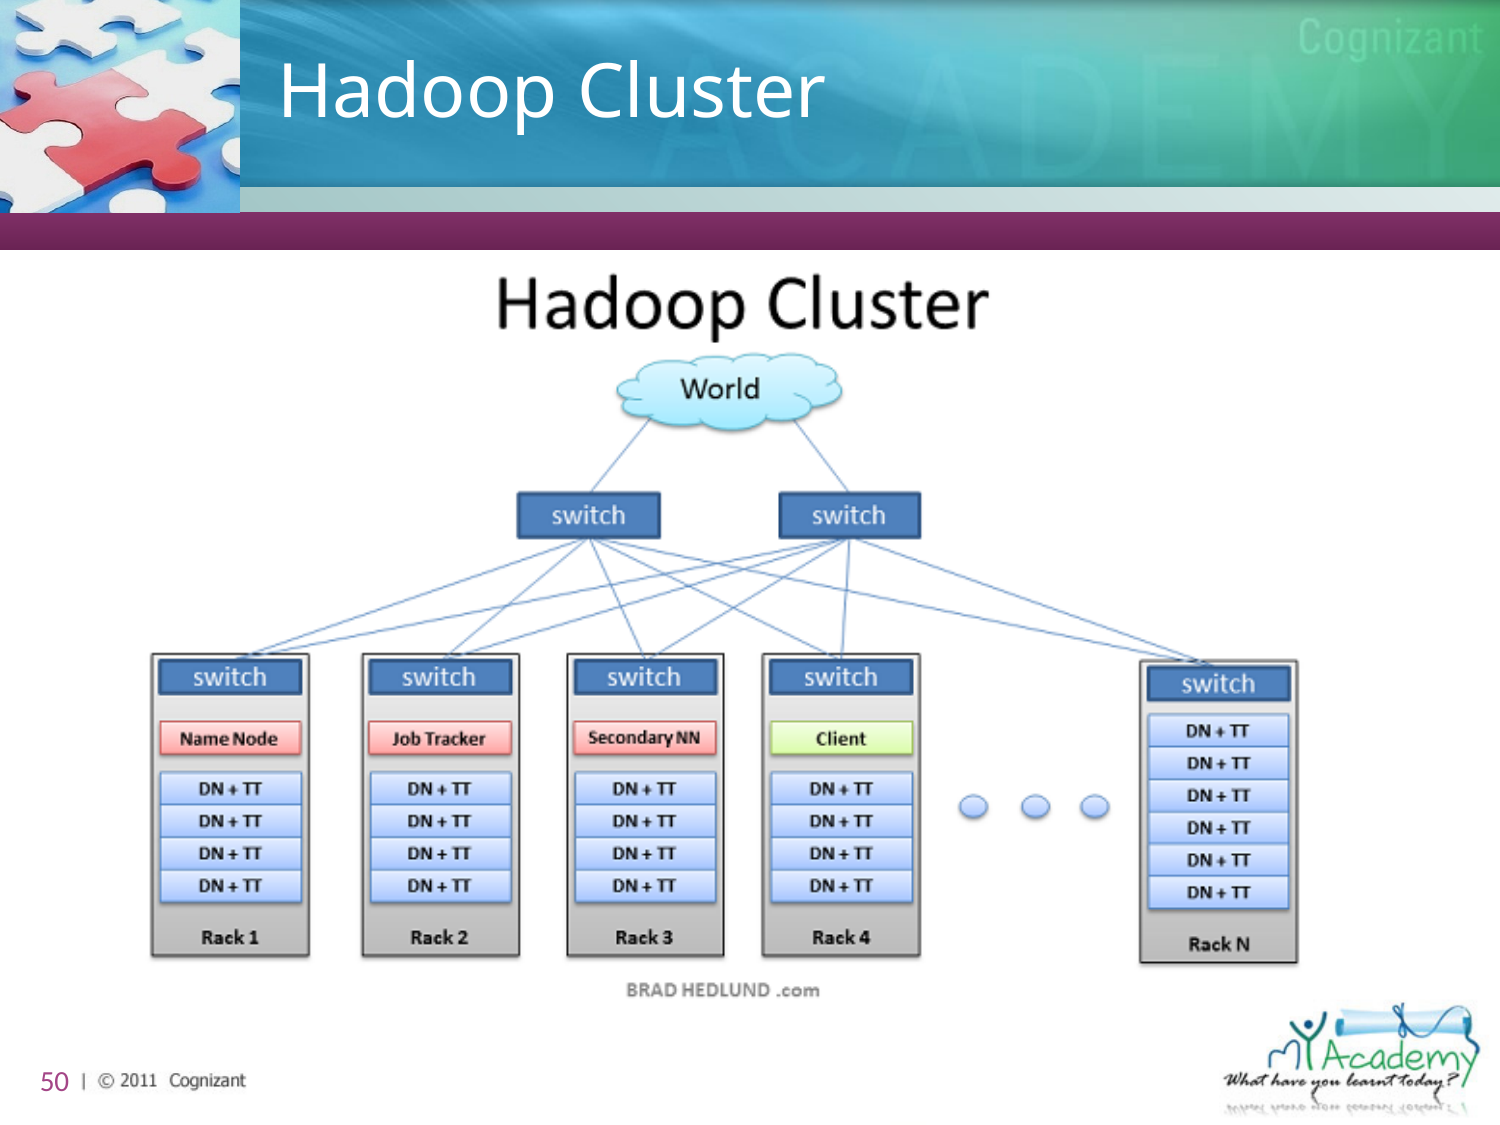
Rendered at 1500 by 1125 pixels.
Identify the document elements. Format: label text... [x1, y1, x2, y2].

title Hadoop Cluster [262, 0, 1500, 175]
picture [0, 0, 1500, 213]
slide_number 50 [24, 1054, 100, 1100]
picture [0, 250, 1500, 1125]
